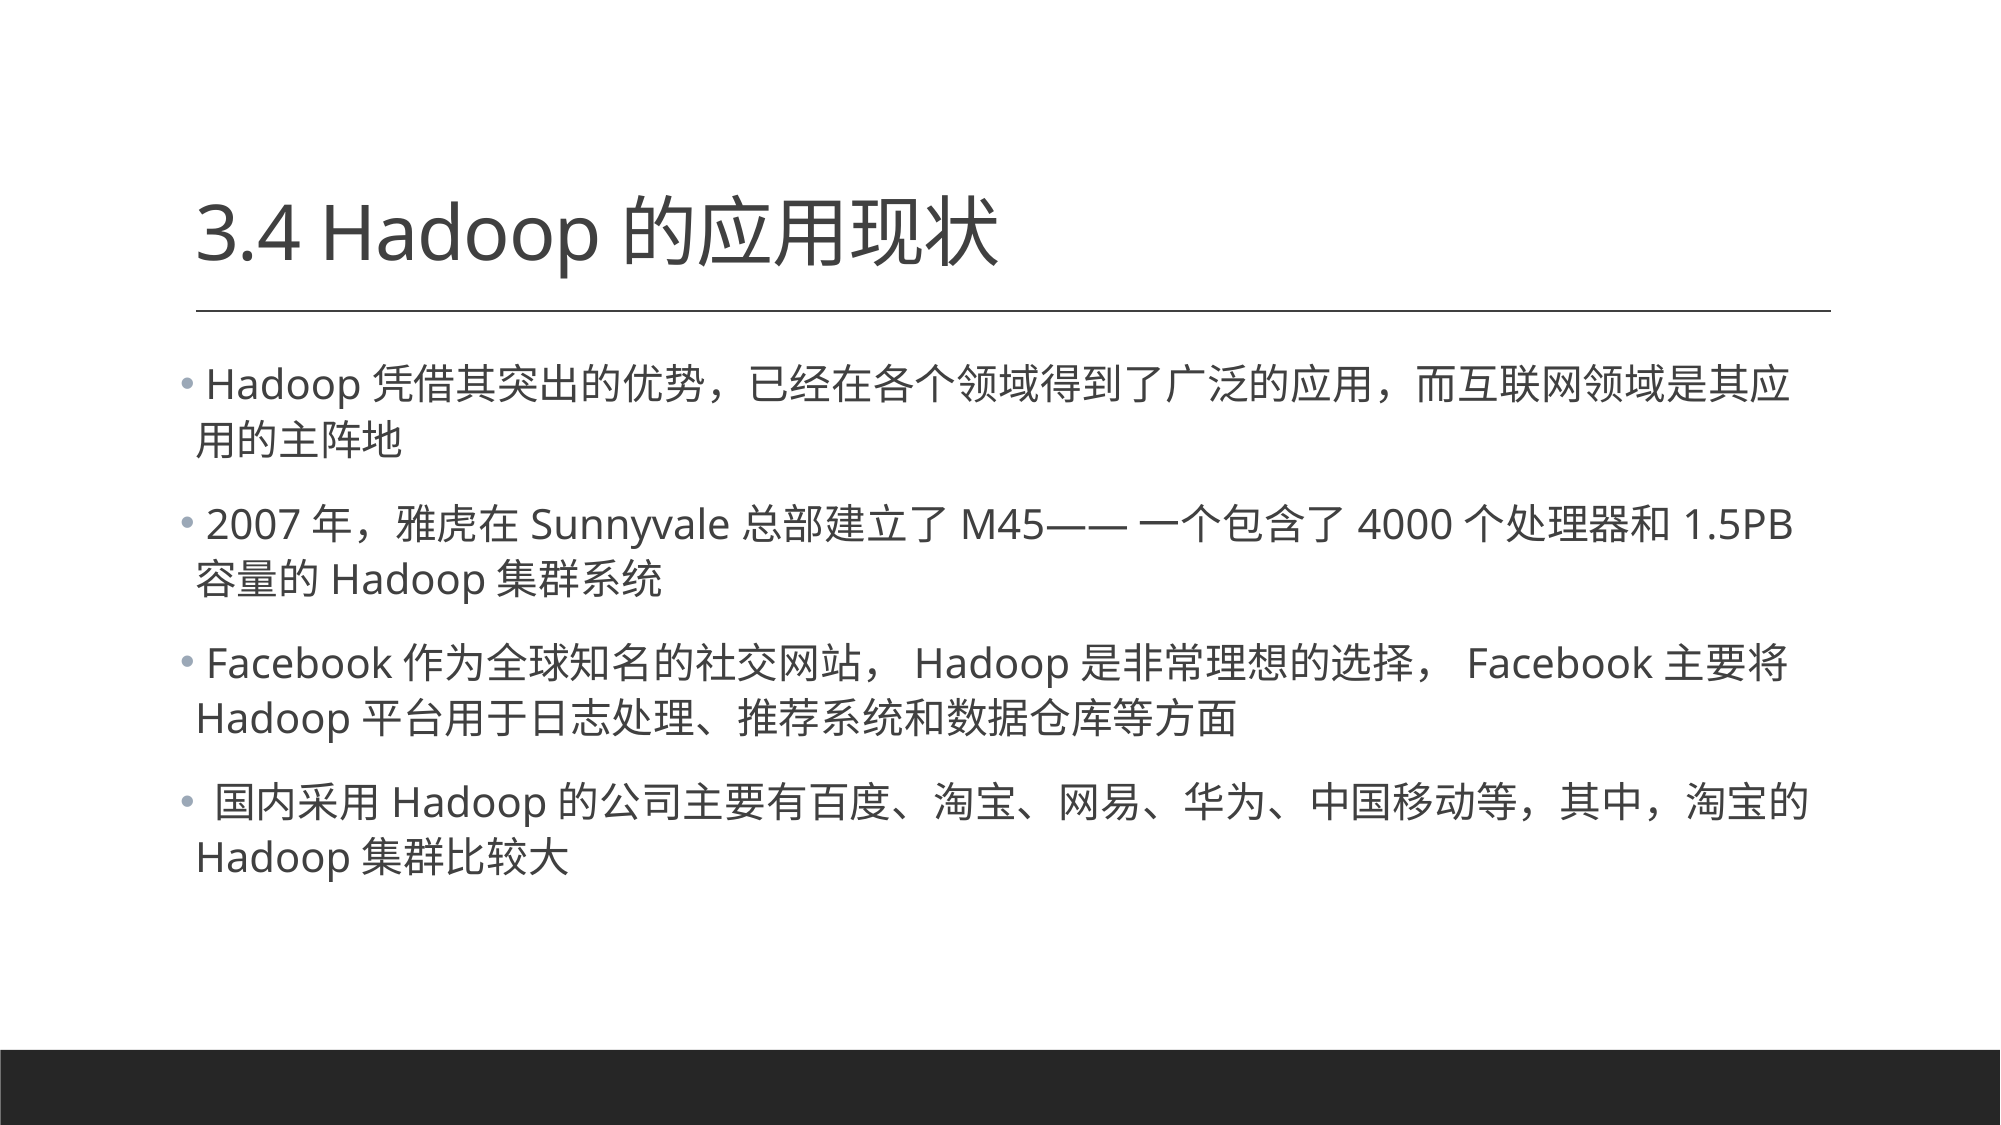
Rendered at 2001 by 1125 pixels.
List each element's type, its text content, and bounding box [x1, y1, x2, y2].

list Hadoop凭借其突出的优势，已经在各个领域得到了广泛的应用，而互联网领域是其应用的主阵地 2007年，雅虎在Sunnyvale总部建立了M45——一个包含了4000个处理器和1.5PB容量的Hadoop集群系统 Facebook作为全球知名的社交网站，Hadoop是非常理想的选择，Facebook主要将Hadoop平台用于日志处理、推荐系统和数据仓库等方面 国内采用Hadoop的公司主要有百度、淘宝、网易、华为、中国移动等，其中，淘宝的Hadoop集群比较大 [180, 345, 1830, 963]
title 3.4 Hadoop的应用现状 [180, 47, 1830, 285]
